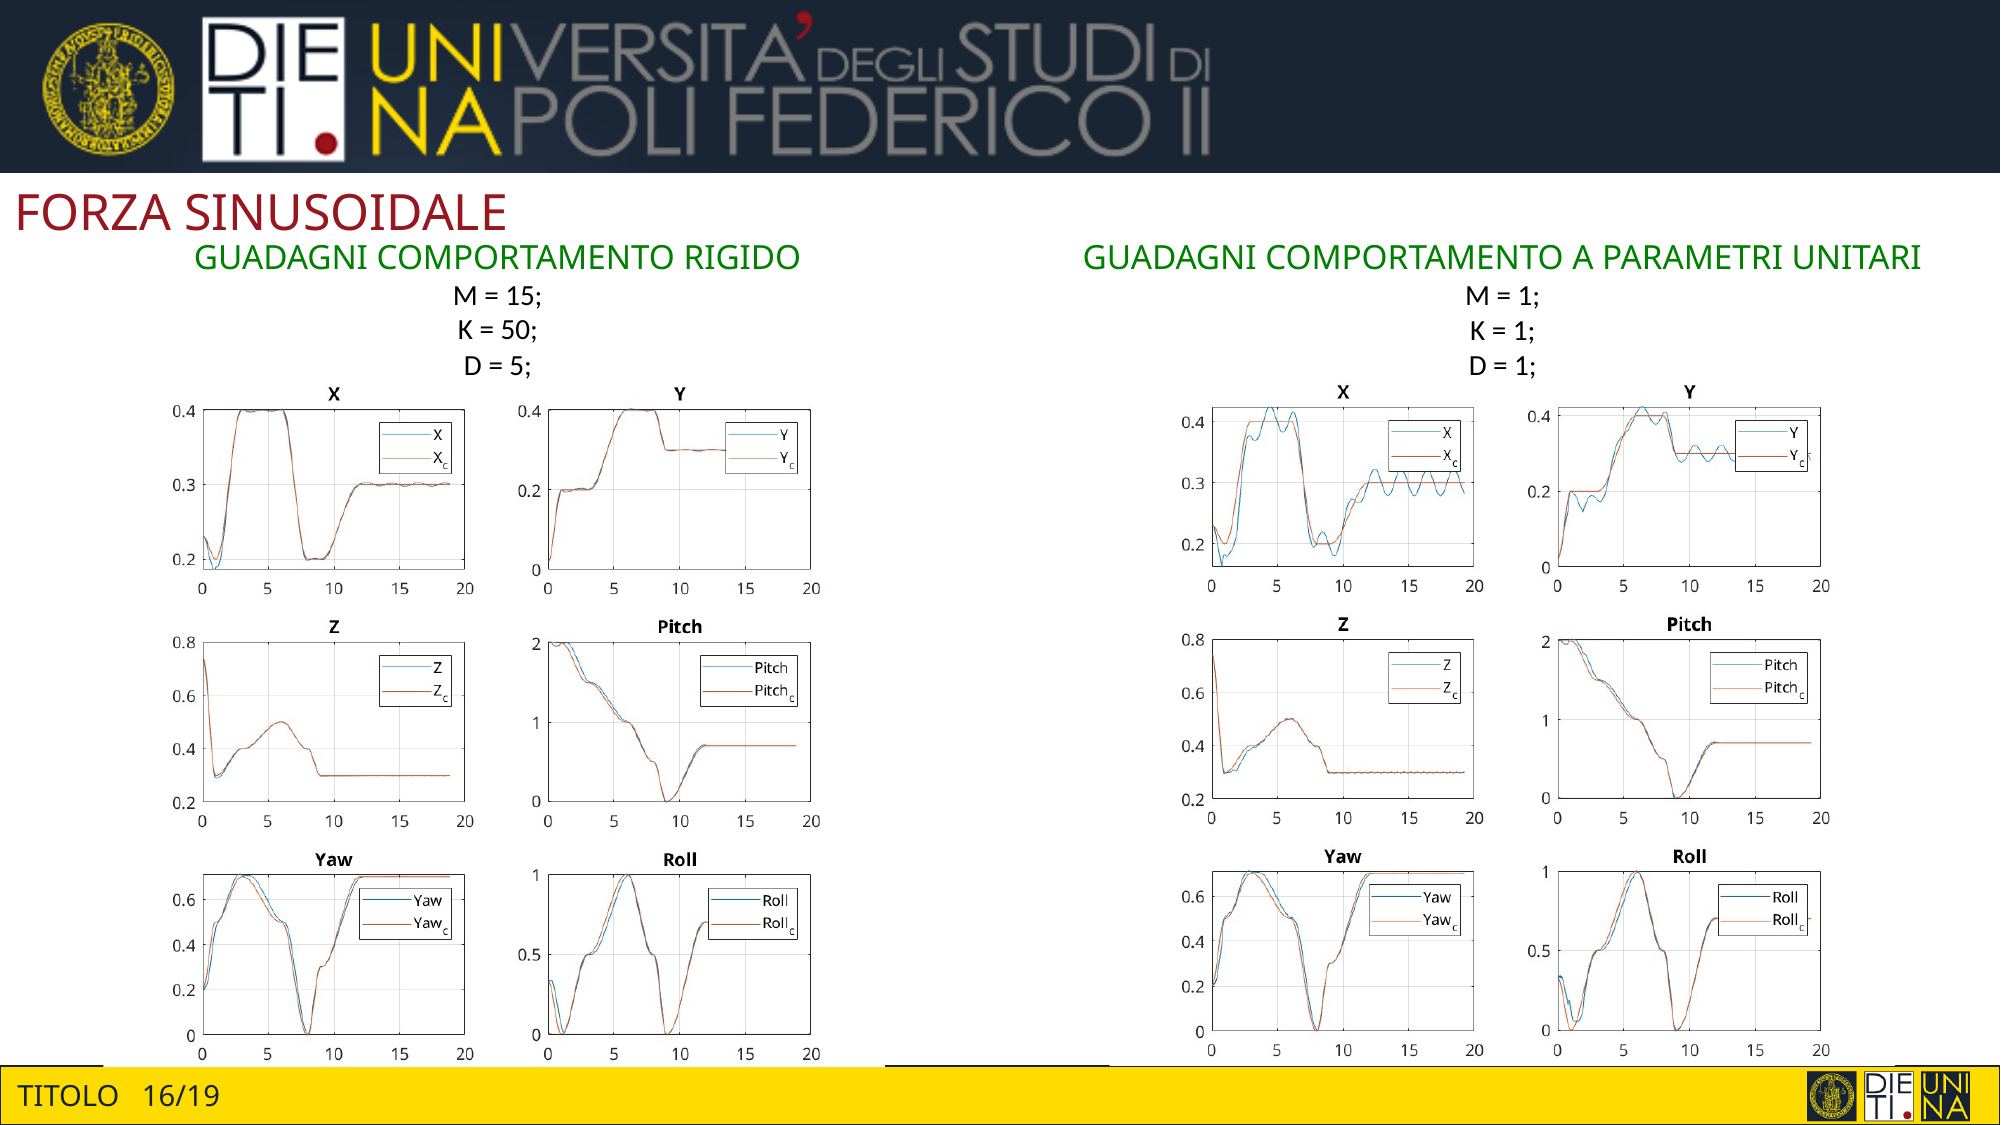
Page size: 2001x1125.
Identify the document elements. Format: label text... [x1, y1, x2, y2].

picture [0, 0, 2000, 173]
picture [103, 379, 891, 1068]
text_box TITOLO 16/19 [2, 1069, 1376, 1120]
text_box FORZA SINUSOIDALE [0, 182, 1998, 248]
text_box GUADAGNI COMPORTAMENTO A PARAMETRI UNITARI M = 1; K = 1; D = 1; [1006, 228, 2000, 464]
picture [1806, 1069, 1970, 1123]
text_box GUADAGNI COMPORTAMENTO RIGIDO M = 15; K = 50; D = 5; [0, 228, 996, 424]
text_box [1901, 1066, 2000, 1125]
text_box [0, 1066, 1802, 1125]
picture [1109, 379, 1897, 1066]
